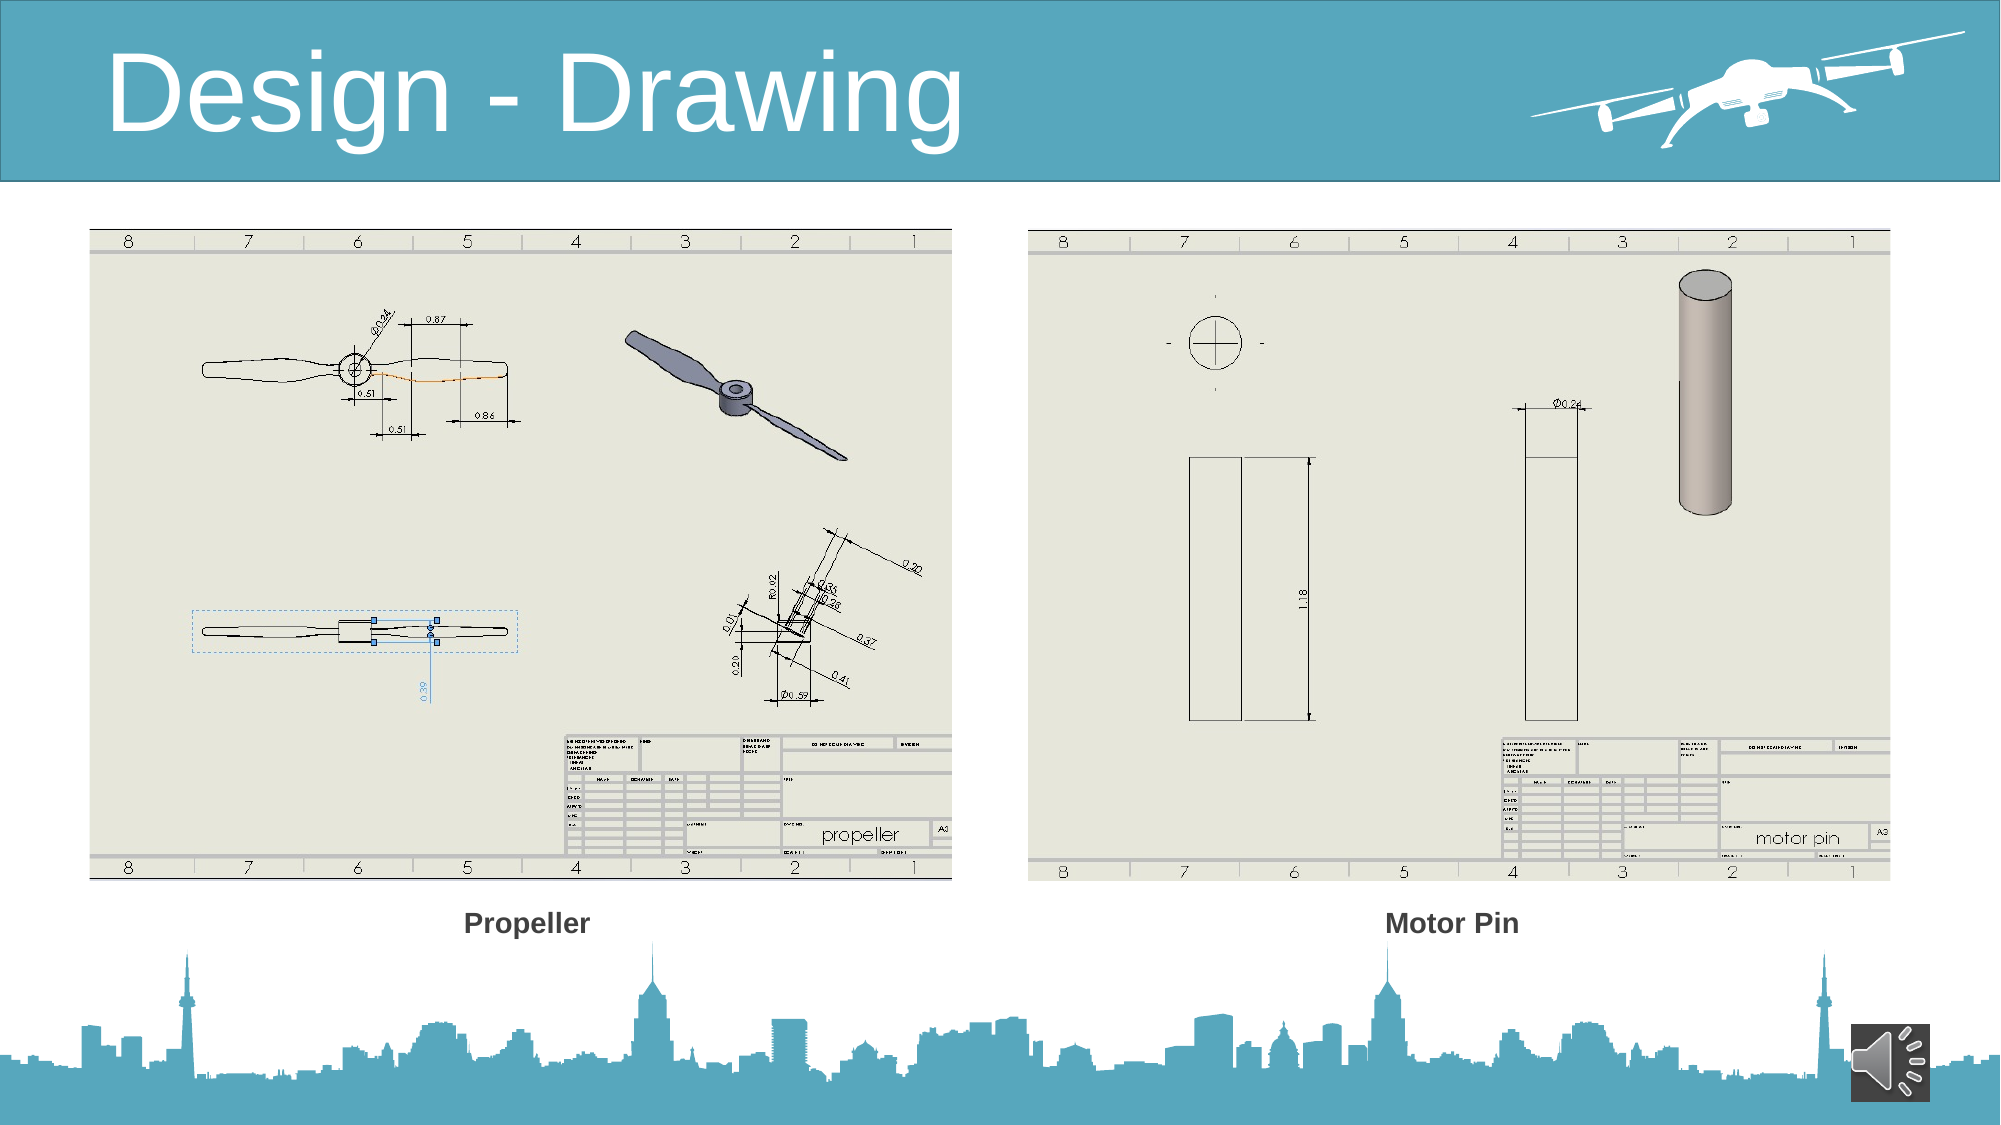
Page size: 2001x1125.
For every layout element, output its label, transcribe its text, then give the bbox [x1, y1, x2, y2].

text_box Motor Pin [1028, 896, 1877, 947]
list Design - Drawing [89, 35, 1952, 155]
picture [89, 228, 952, 881]
picture [1850, 1023, 1931, 1104]
text_box Propeller [103, 896, 952, 947]
picture [1028, 228, 1891, 881]
